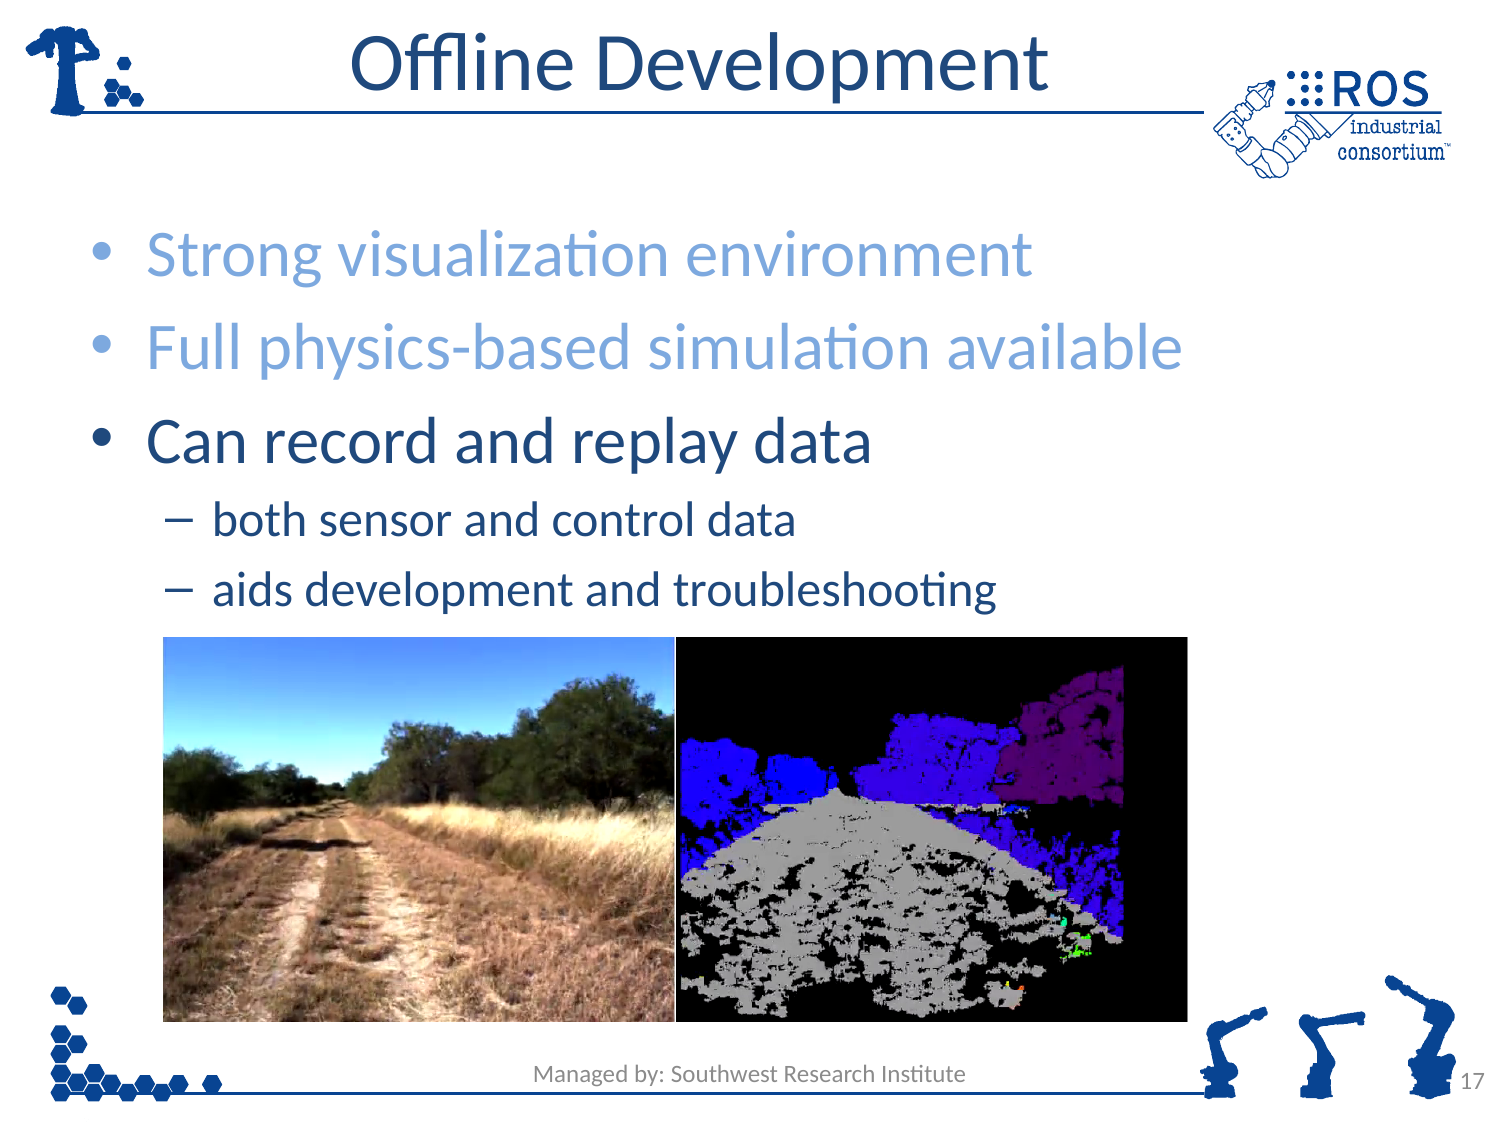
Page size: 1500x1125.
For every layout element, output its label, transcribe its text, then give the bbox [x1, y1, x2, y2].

slide_number [99, 1025, 388, 1085]
list Strong visualization environment Full physics-based simulation available Can record and replay data both sensor and control data aids development and troubleshooting [75, 202, 1425, 945]
title Offline Development [150, 0, 1250, 113]
slide_number 17 [1149, 1050, 1500, 1110]
footer Managed by: Southwest Research Institute [512, 1042, 988, 1103]
picture [162, 637, 1188, 1023]
